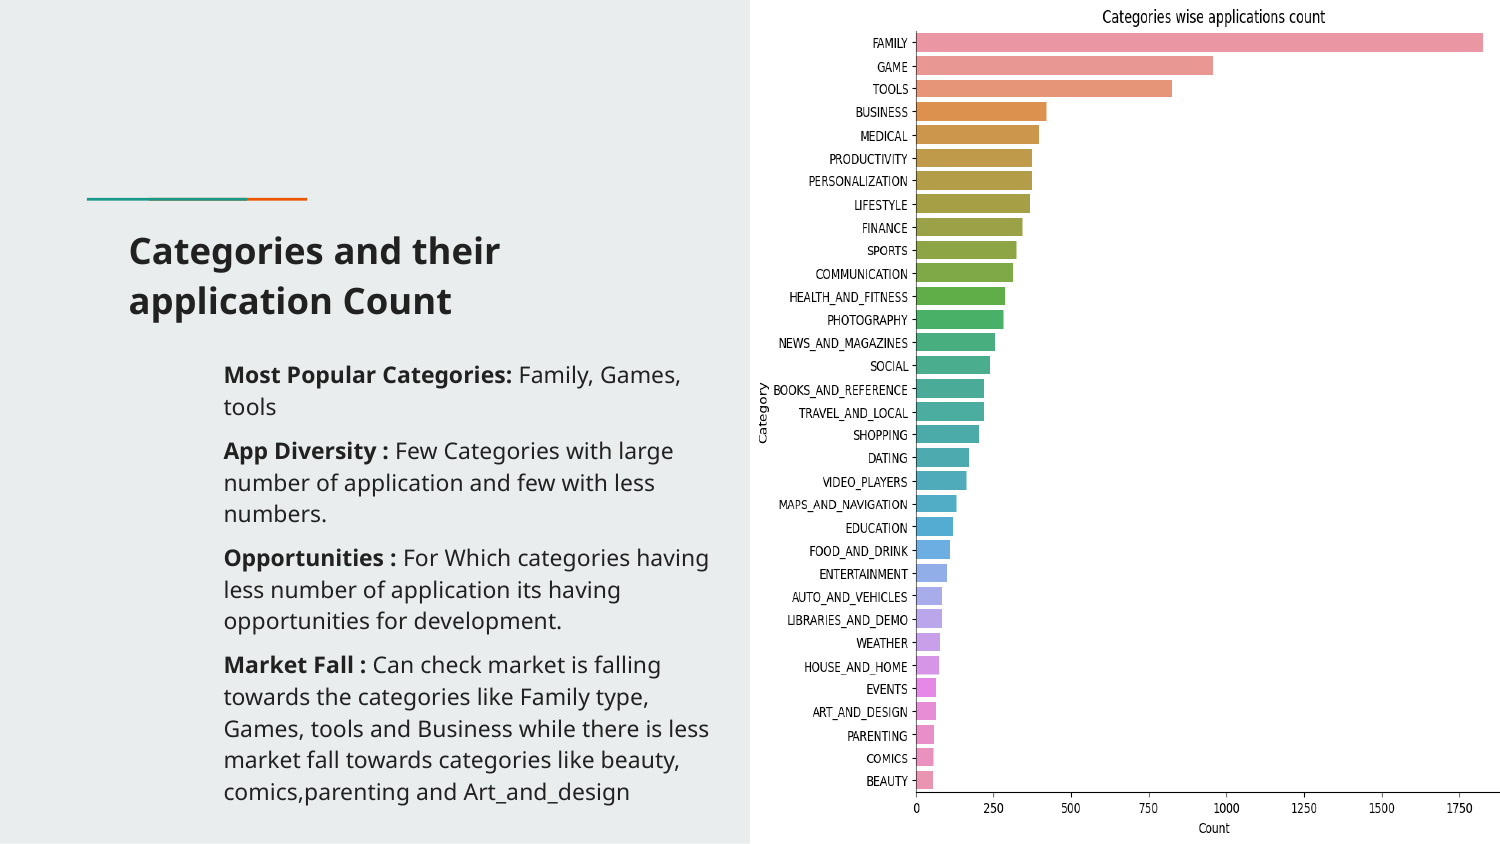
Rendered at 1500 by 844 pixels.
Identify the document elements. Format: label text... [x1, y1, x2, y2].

picture [749, 0, 1500, 844]
title Categories and their application Count [113, 206, 656, 342]
subtitle Most Popular Categories: Family, Games, tools App Diversity : Few Categories with large number of application and few with less numbers. Opportunities : For Which categories having less number of application its having opportunities for development. Market Fall : Can check market is falling towards the categories like Family type, Games, tools and Business while there is less market fall towards categories like beauty, comics,parenting and Art_and_design [208, 341, 744, 844]
